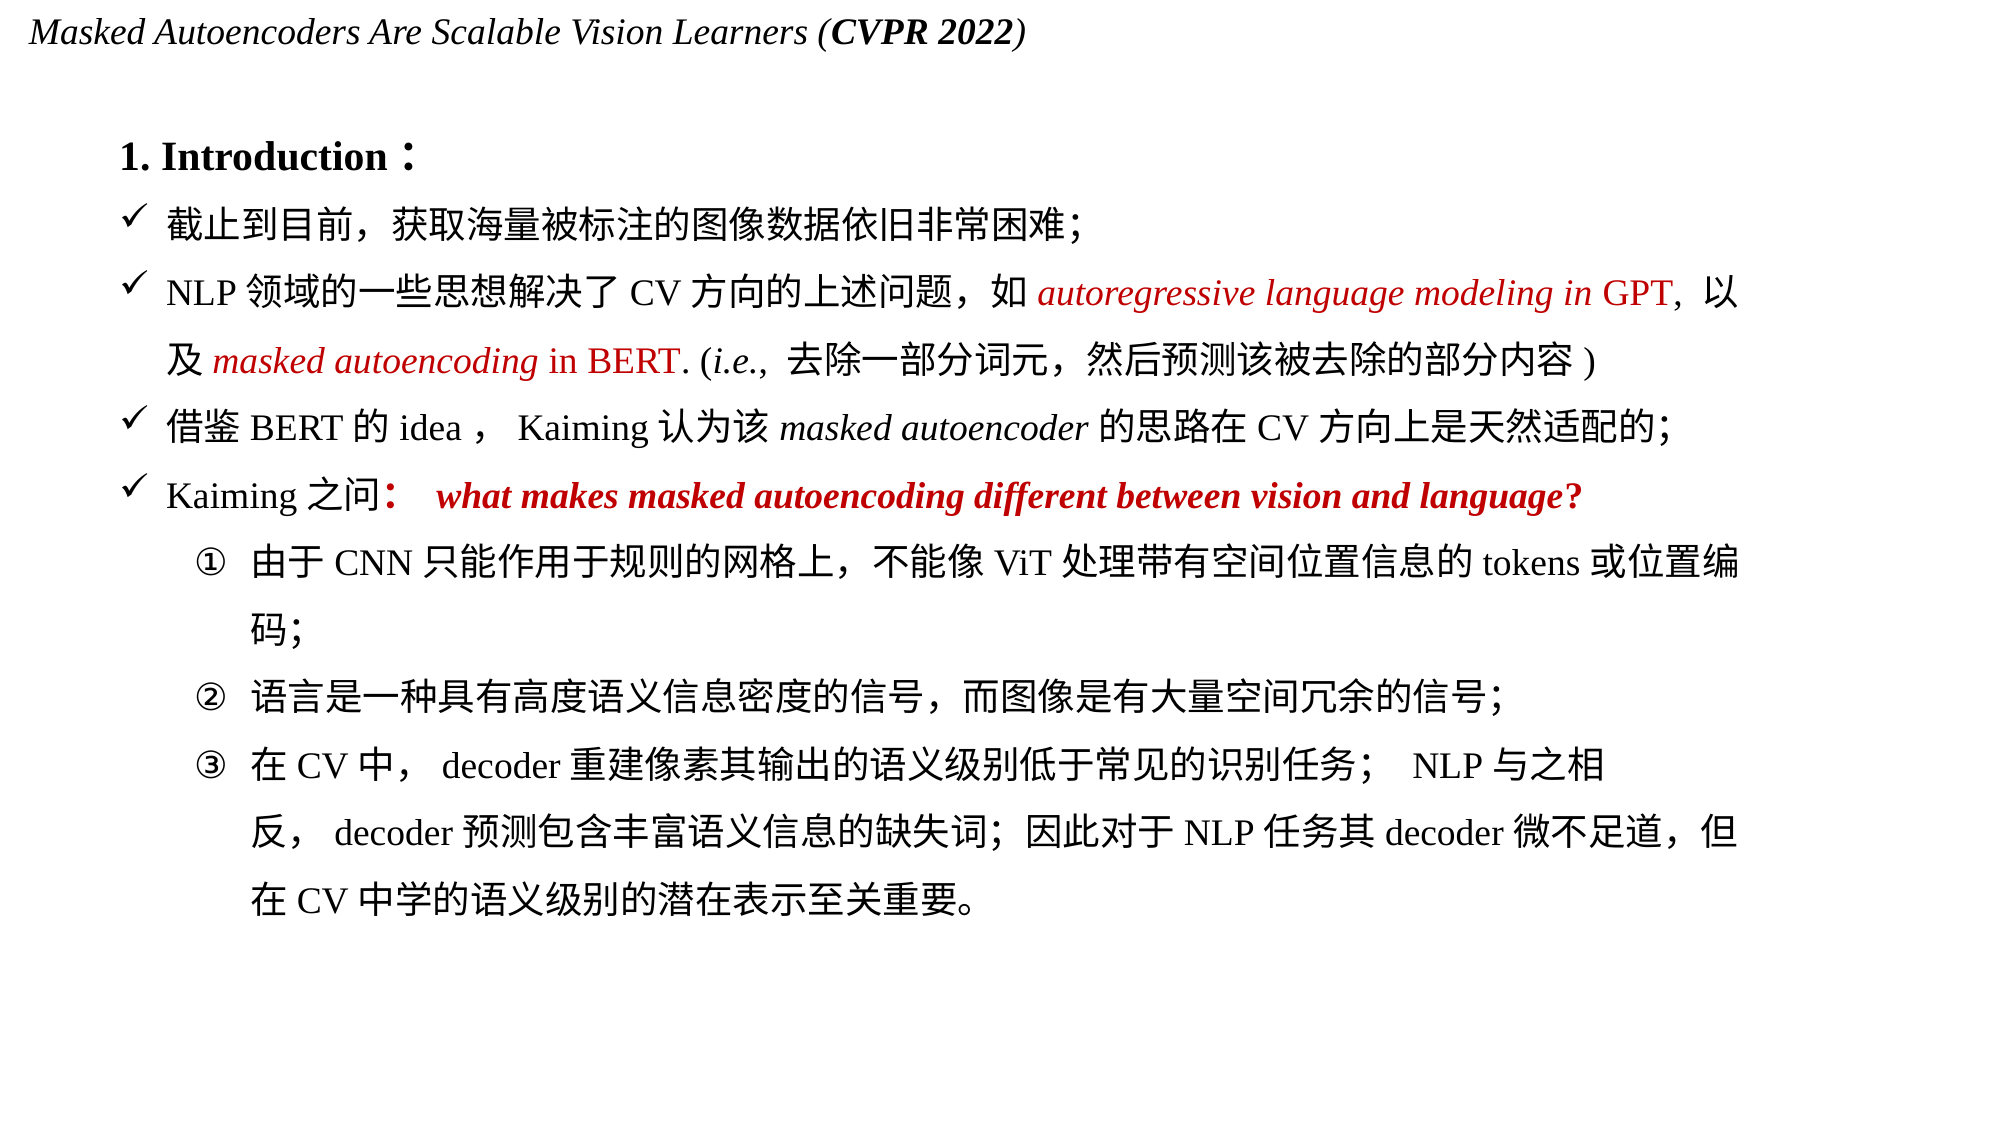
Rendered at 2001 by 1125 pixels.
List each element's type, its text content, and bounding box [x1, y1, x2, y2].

text_box Masked Autoencoders Are Scalable Vision Learners (CVPR 2022) [14, 0, 1582, 60]
text_box 1. Introduction： 截止到目前，获取海量被标注的图像数据依旧非常困难； NLP领域的一些思想解决了CV方向的上述问题，如autoregressive language modeling in GPT, 以及masked autoencoding in BERT. (i.e., 去除一部分词元，然后预测该被去除的部分内容) 借鉴BERT的idea，Kaiming认为该masked autoencoder的思路在CV方向上是天然适配的； Kaiming之问： what makes masked autoencoding different between vision and language? 由于CNN只能作用于规则的网格上，不能像ViT处理带有空间位置信息的tokens或位置编码； 语言是一种具有高度语义信息密度的信号，而图像是有大量空间冗余的信号； 在CV中，decoder重建像素其输出的语义级别低于常见的识别任务； NLP与之相反，decoder预测包含丰富语义信息的缺失词；因此对于NLP任务其decoder微不足道，但在CV中学的语义级别的潜在表示至关重要。 [104, 95, 1785, 1109]
